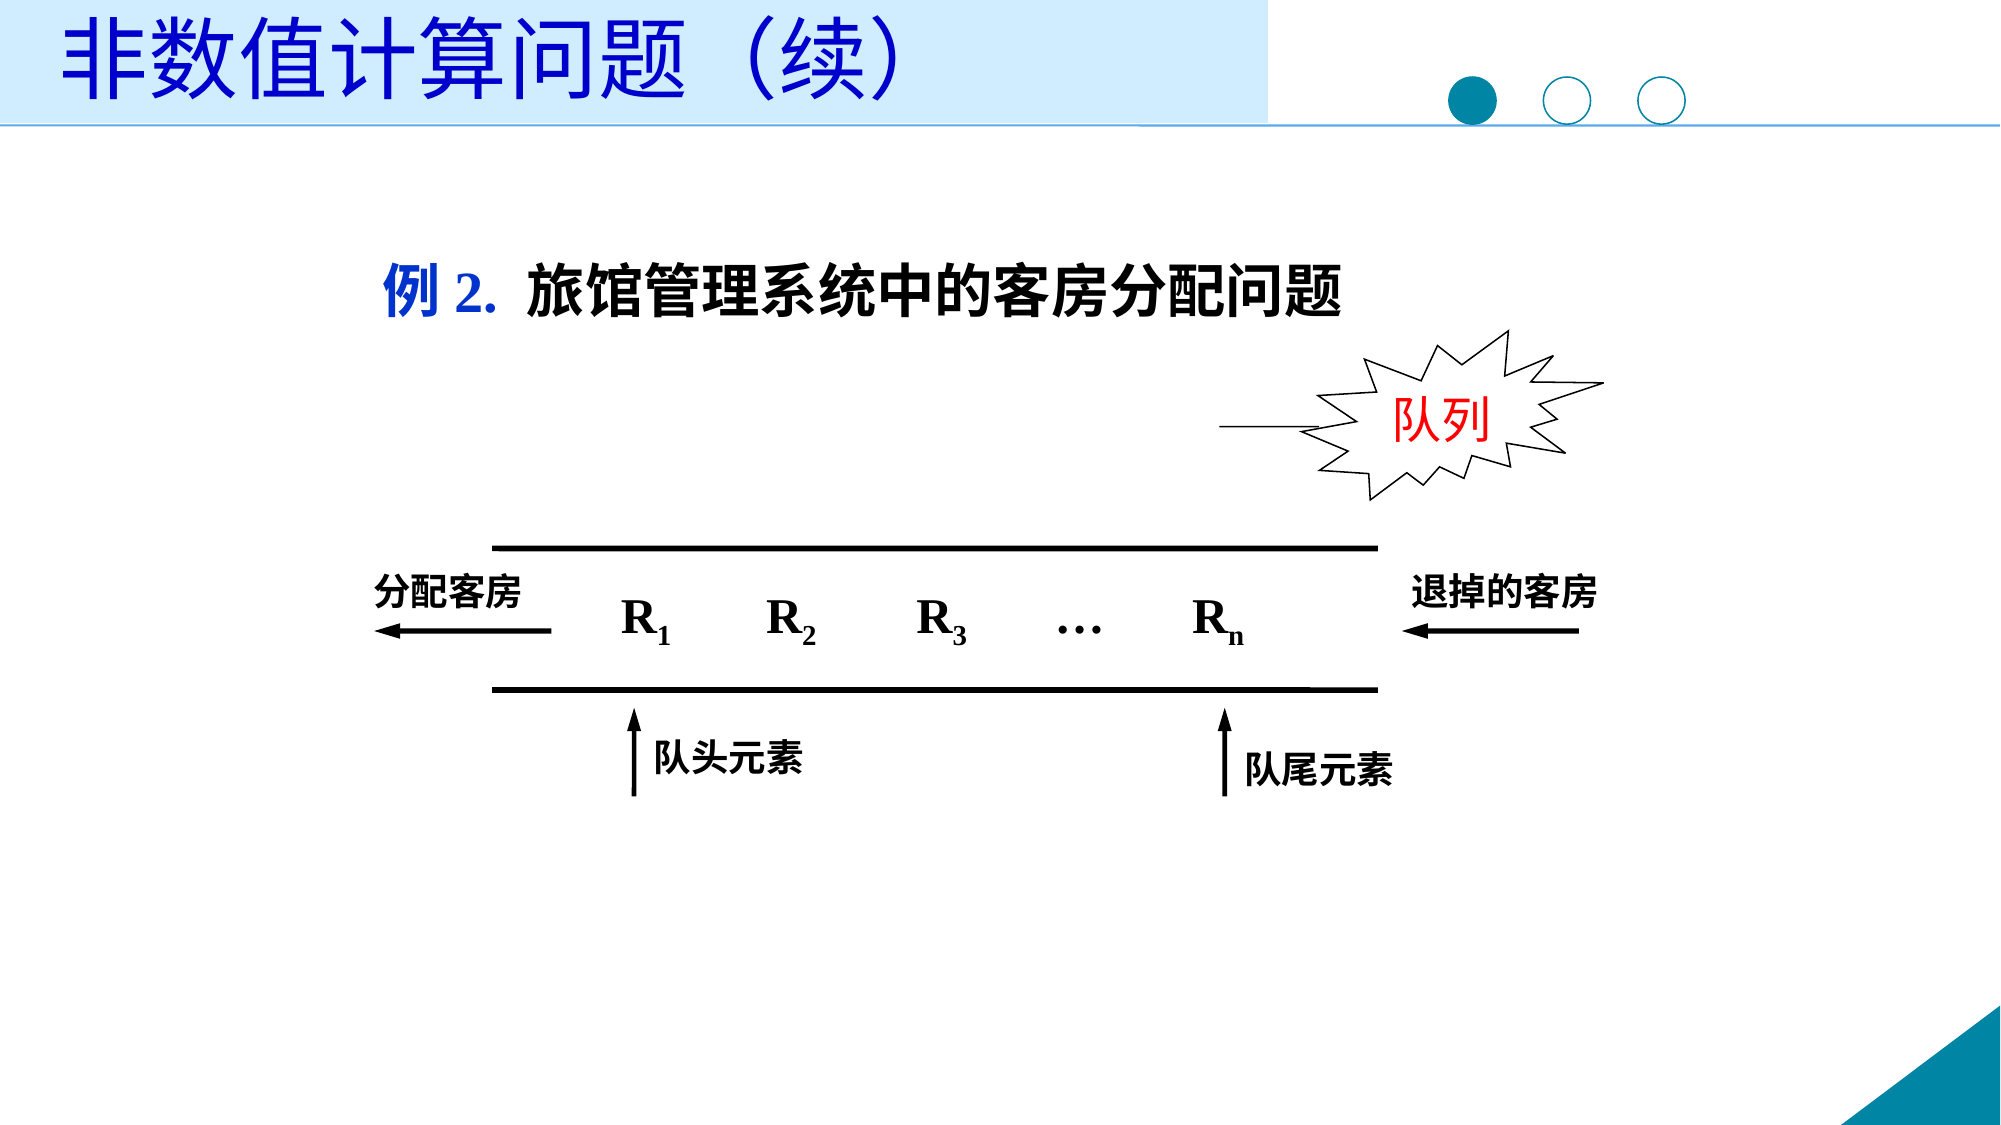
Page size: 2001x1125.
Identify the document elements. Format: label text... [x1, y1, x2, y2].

text_box [273, 121, 1107, 149]
text_box [1460, 121, 1485, 125]
text_box [1555, 121, 1579, 125]
text_box 例2. 旅馆管理系统中的客房分配问题 [327, 243, 1390, 350]
text_box [1649, 121, 1674, 125]
text_box 队列 [1301, 330, 1604, 500]
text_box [303, 548, 1650, 800]
title 非数值计算问题（续） [43, 7, 1769, 121]
